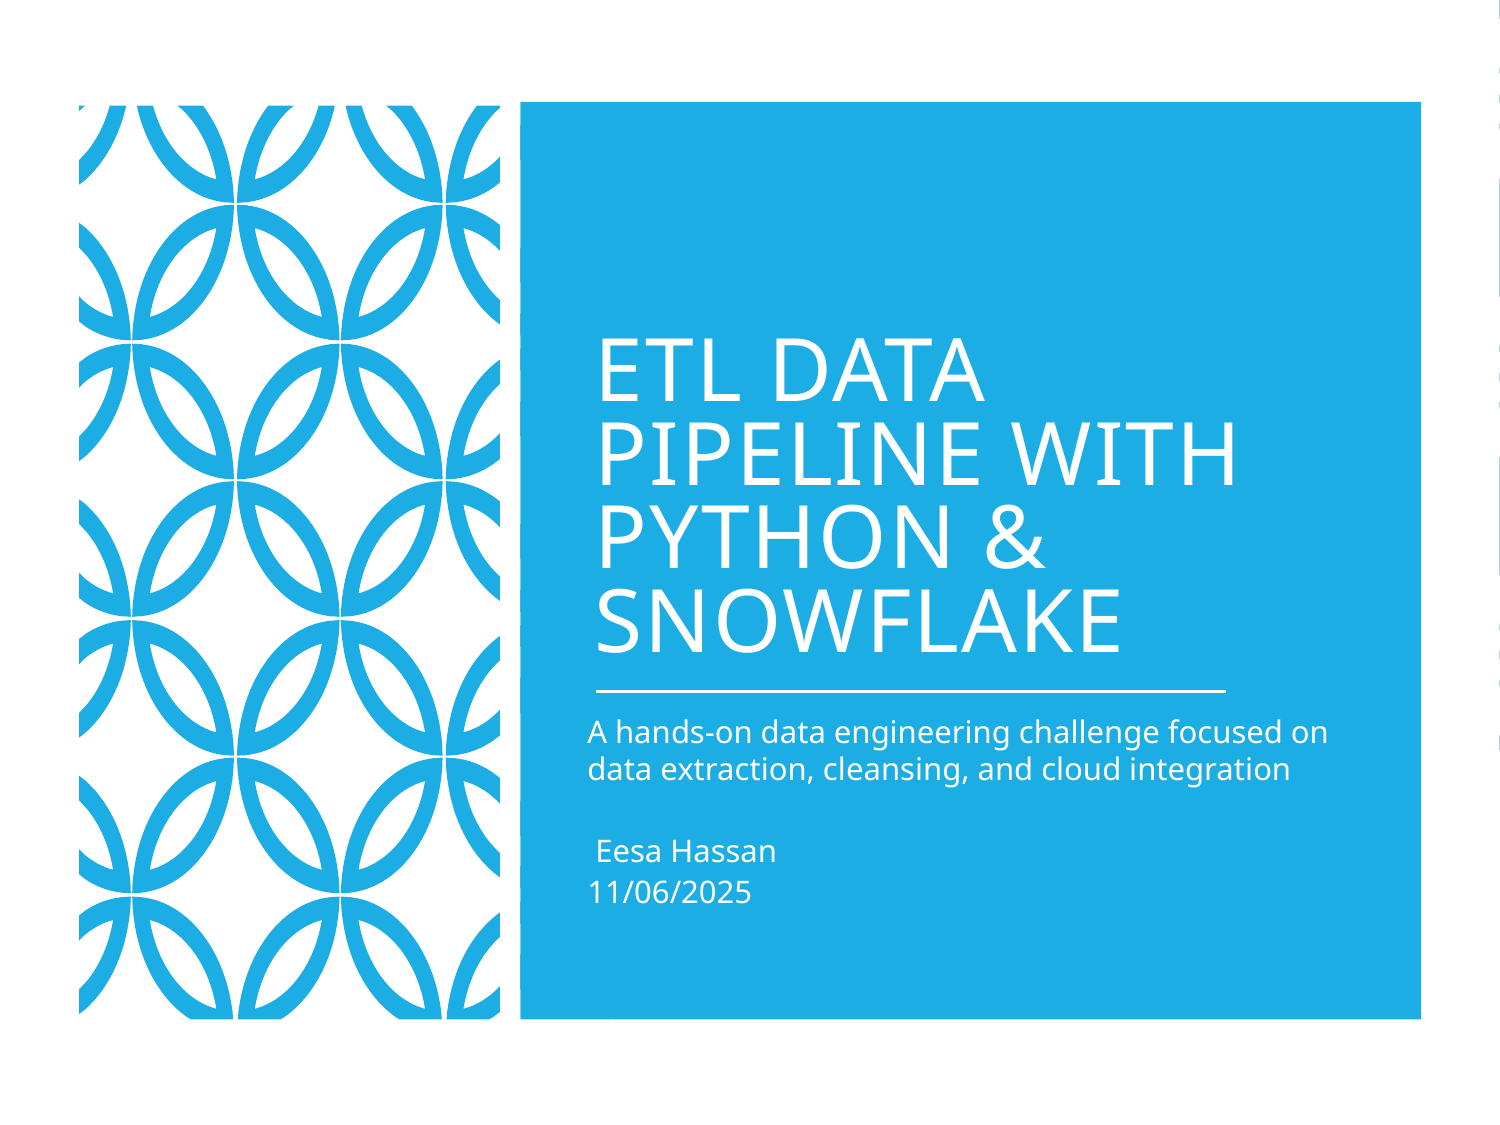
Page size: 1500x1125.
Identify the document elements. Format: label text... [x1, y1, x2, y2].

text_box [522, 101, 1423, 1021]
text_box [0, 0, 499, 1125]
text_box [77, 104, 499, 1021]
subtitle A hands-on data engineering challenge focused on data extraction, cleansing, and cloud integration Eesa Hassan 11/06/2025 [579, 705, 1362, 941]
title ETL Data Pipeline with Python & Snowflake [579, 181, 1362, 678]
text_box [522, 0, 1500, 1125]
text_box [499, 0, 522, 1125]
